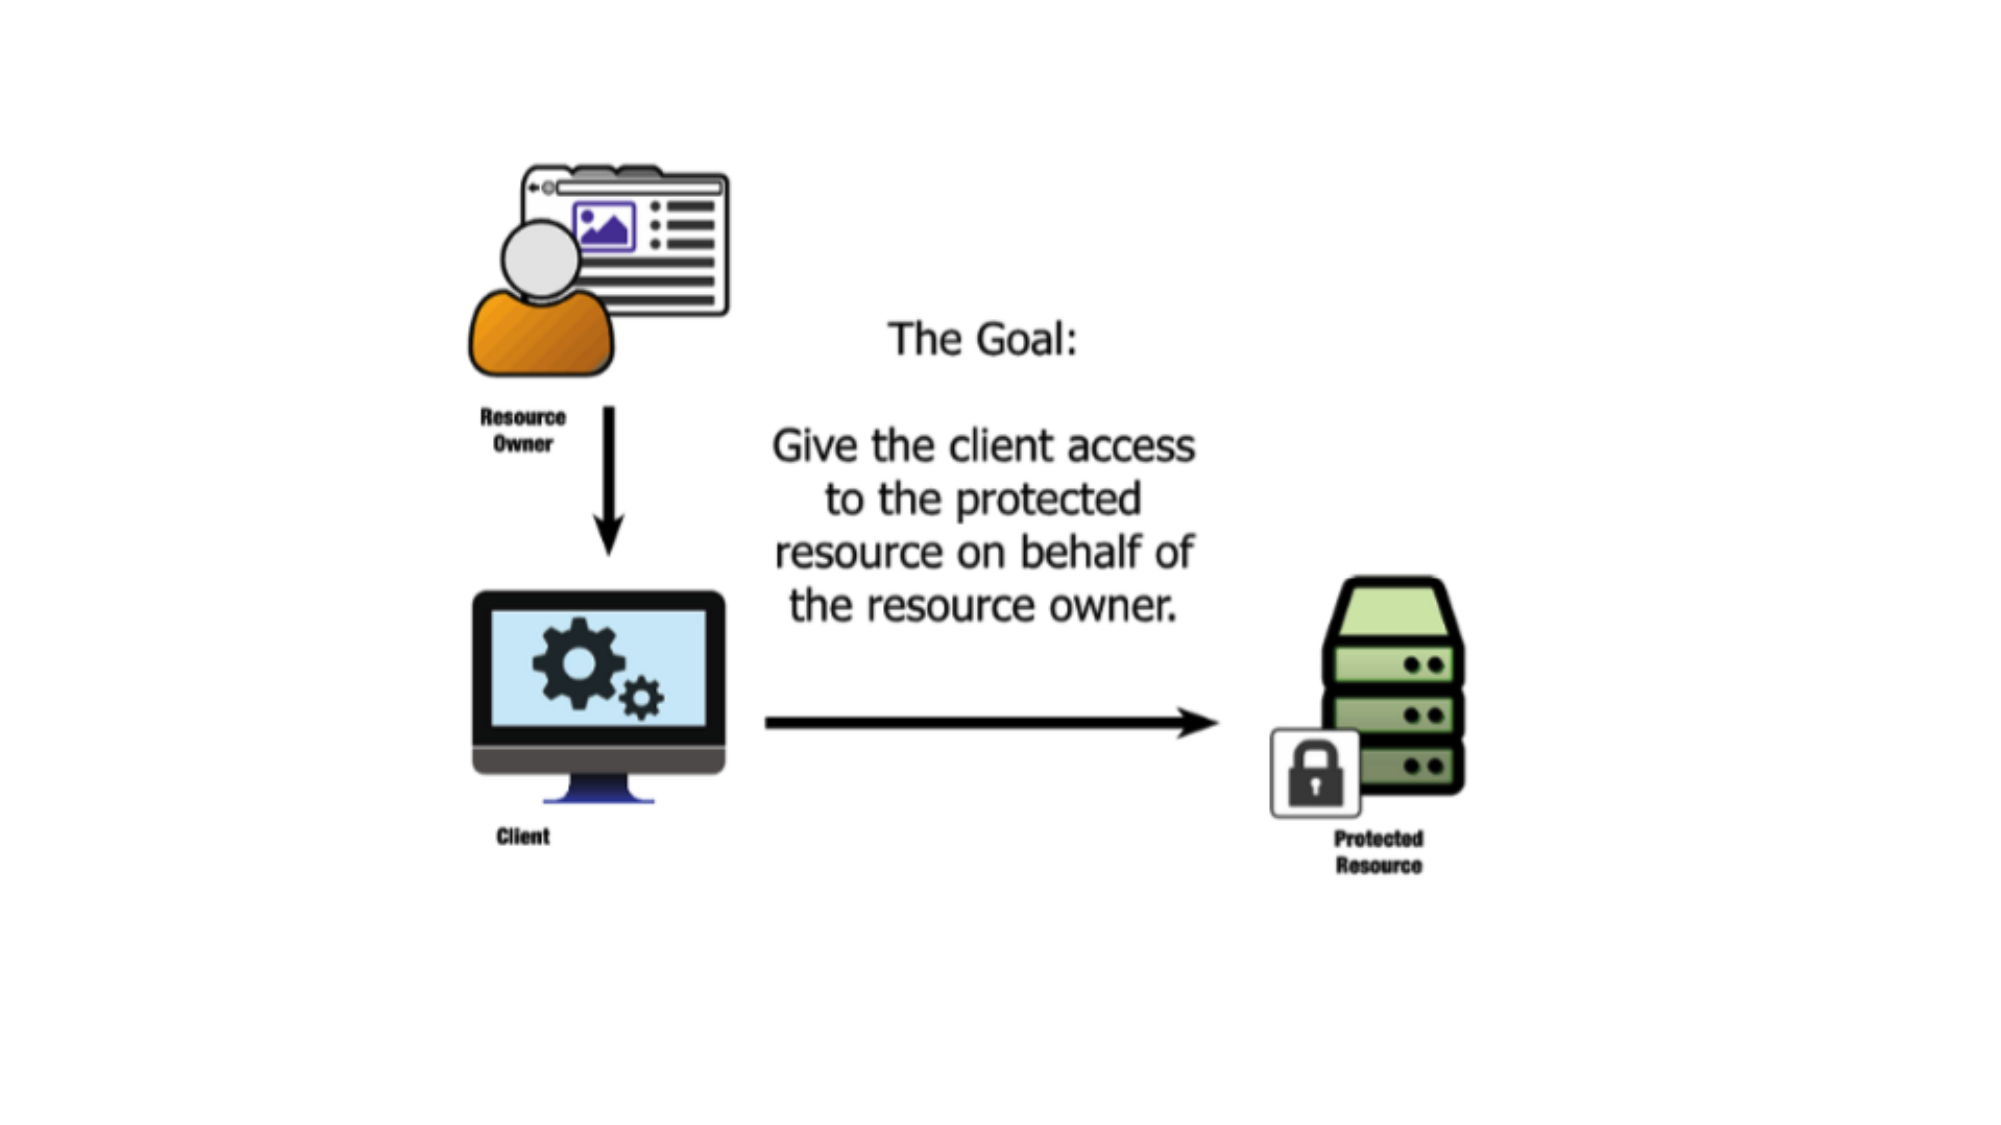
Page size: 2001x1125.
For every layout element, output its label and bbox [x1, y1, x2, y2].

picture [419, 149, 1508, 894]
